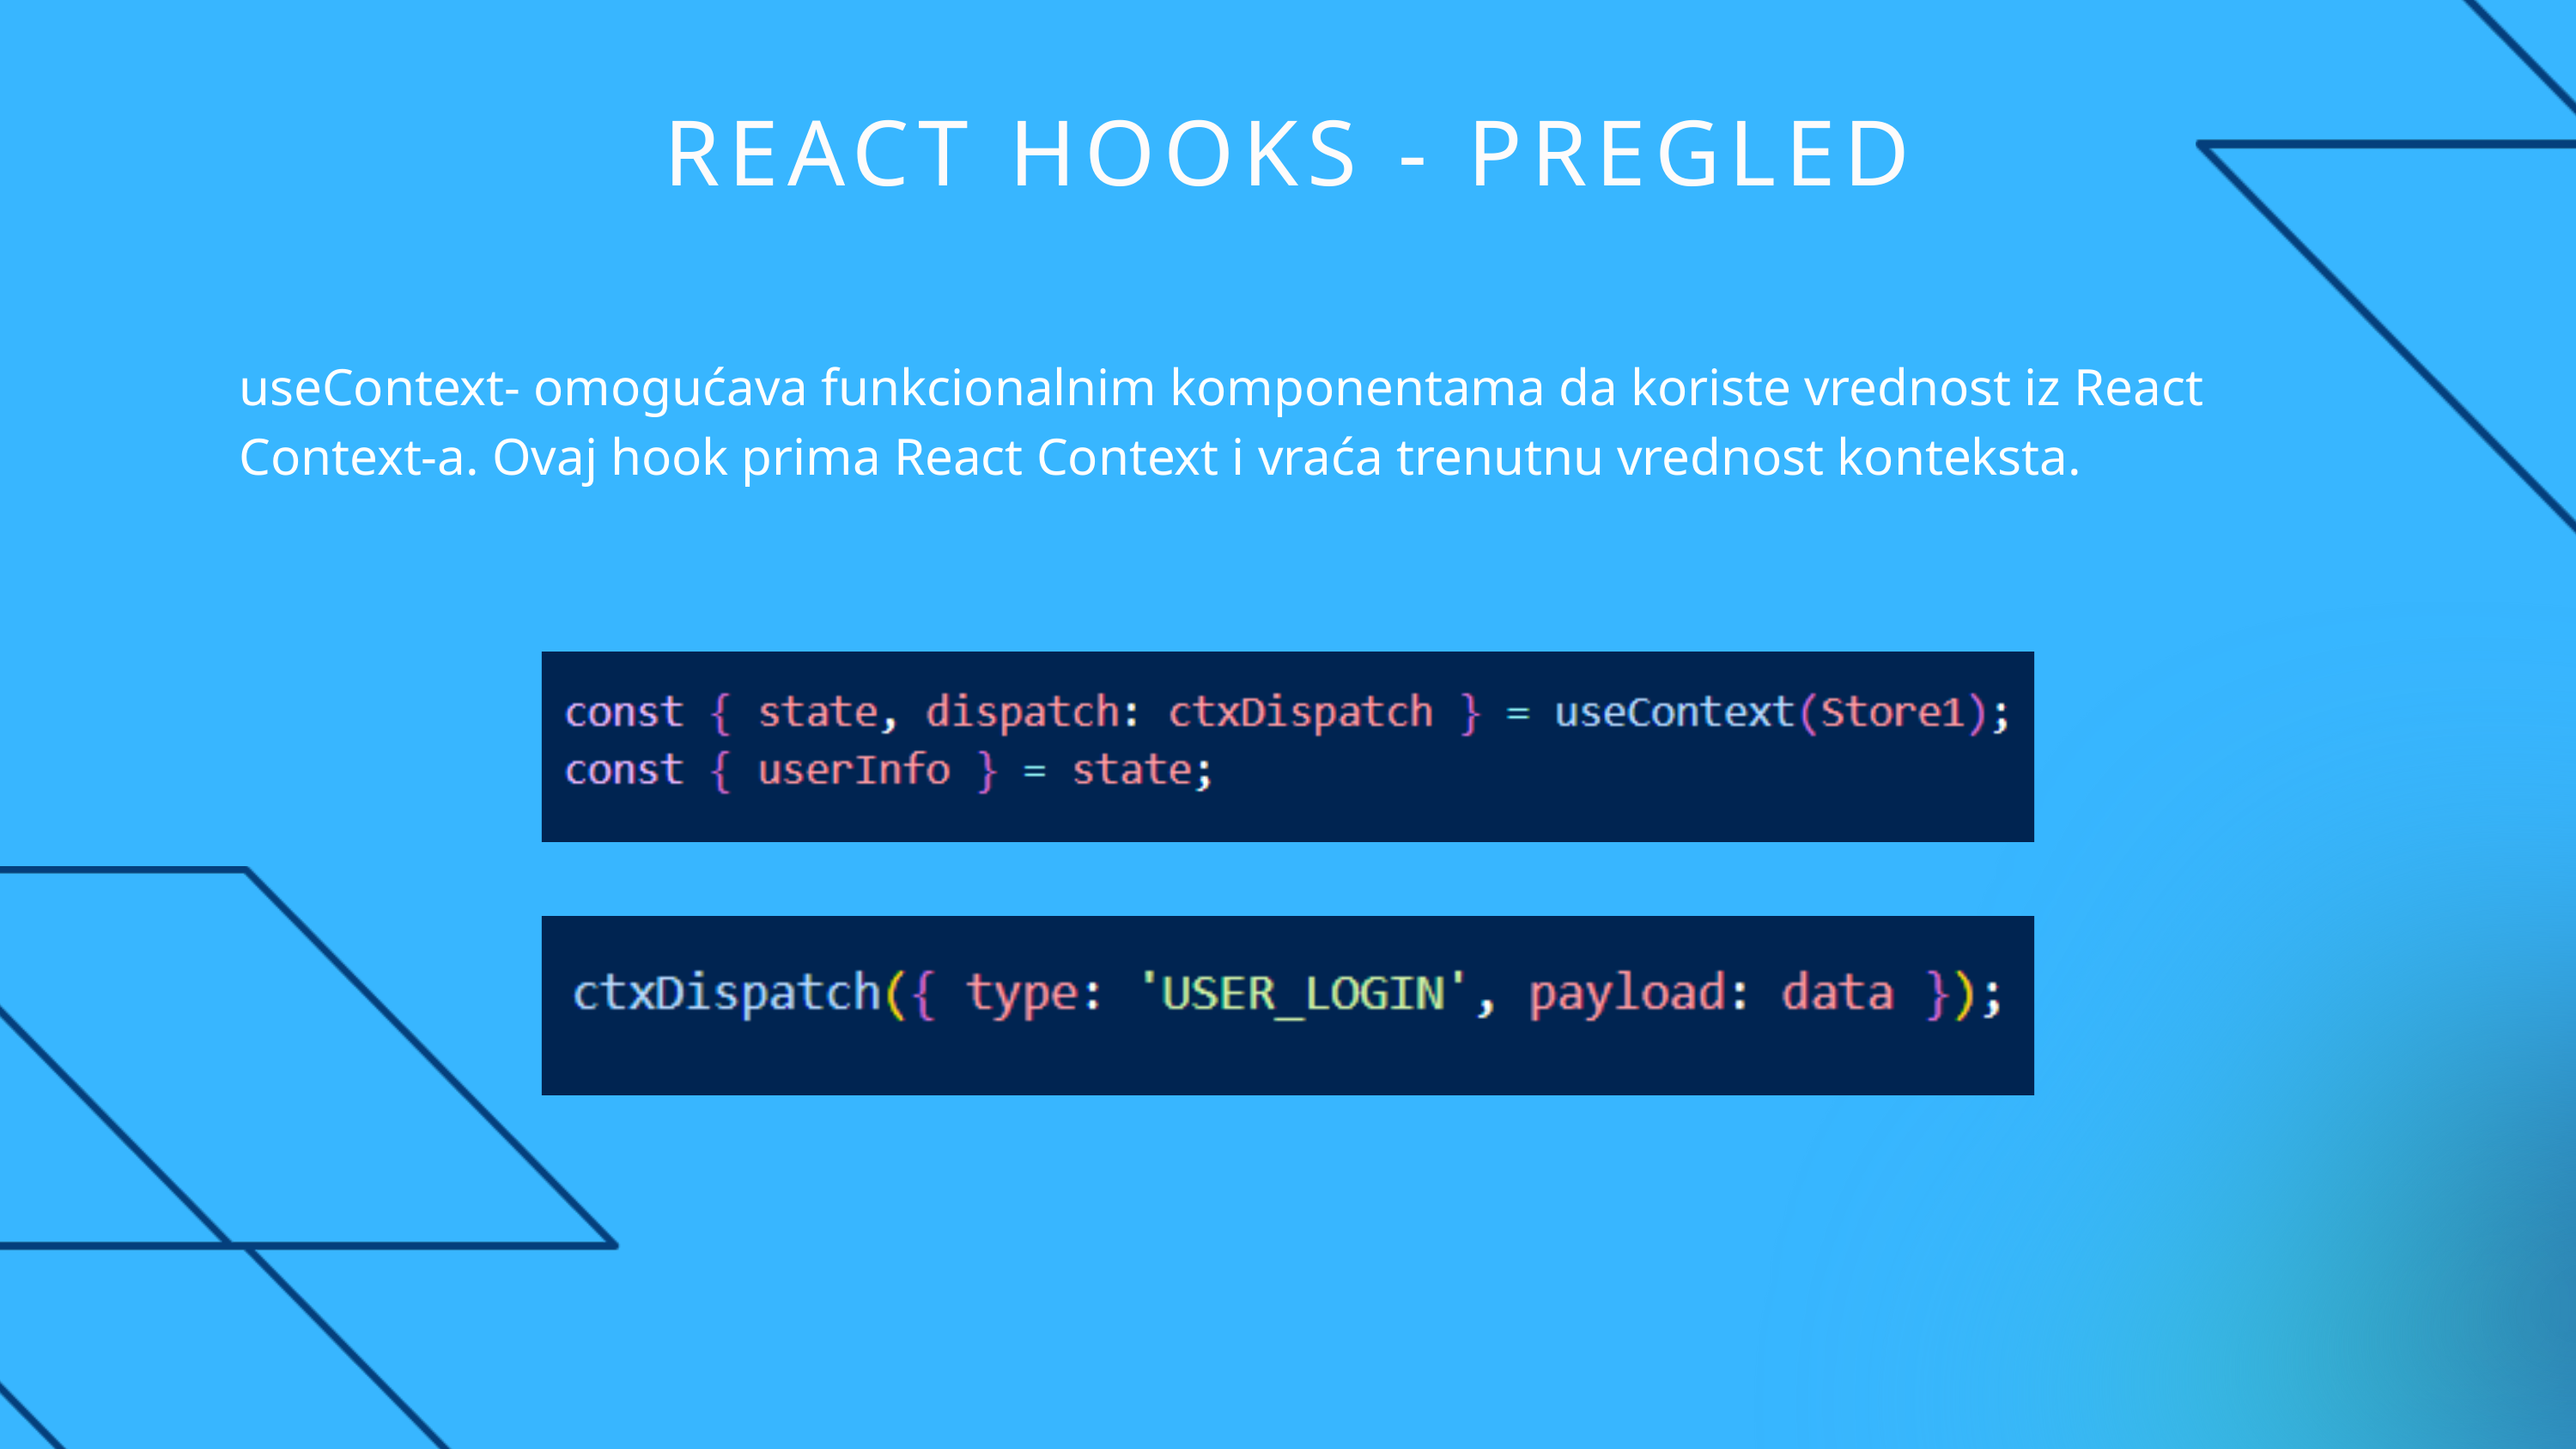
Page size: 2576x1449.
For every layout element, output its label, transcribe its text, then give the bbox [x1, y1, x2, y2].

text_box REACT HOOKS - PREGLED [0, 79, 2576, 204]
text_box [541, 916, 2035, 1095]
text_box useContext- omogućava funkcionalnim komponentama da koriste vrednost iz React Context-a. Ovaj hook prima React Context i vraća trenutnu vrednost konteksta. [239, 344, 2237, 486]
text_box [2196, 204, 2576, 567]
text_box [0, 866, 621, 1449]
text_box [541, 652, 2035, 843]
text_box [1753, 602, 2576, 1449]
text_box [2196, 0, 2576, 79]
